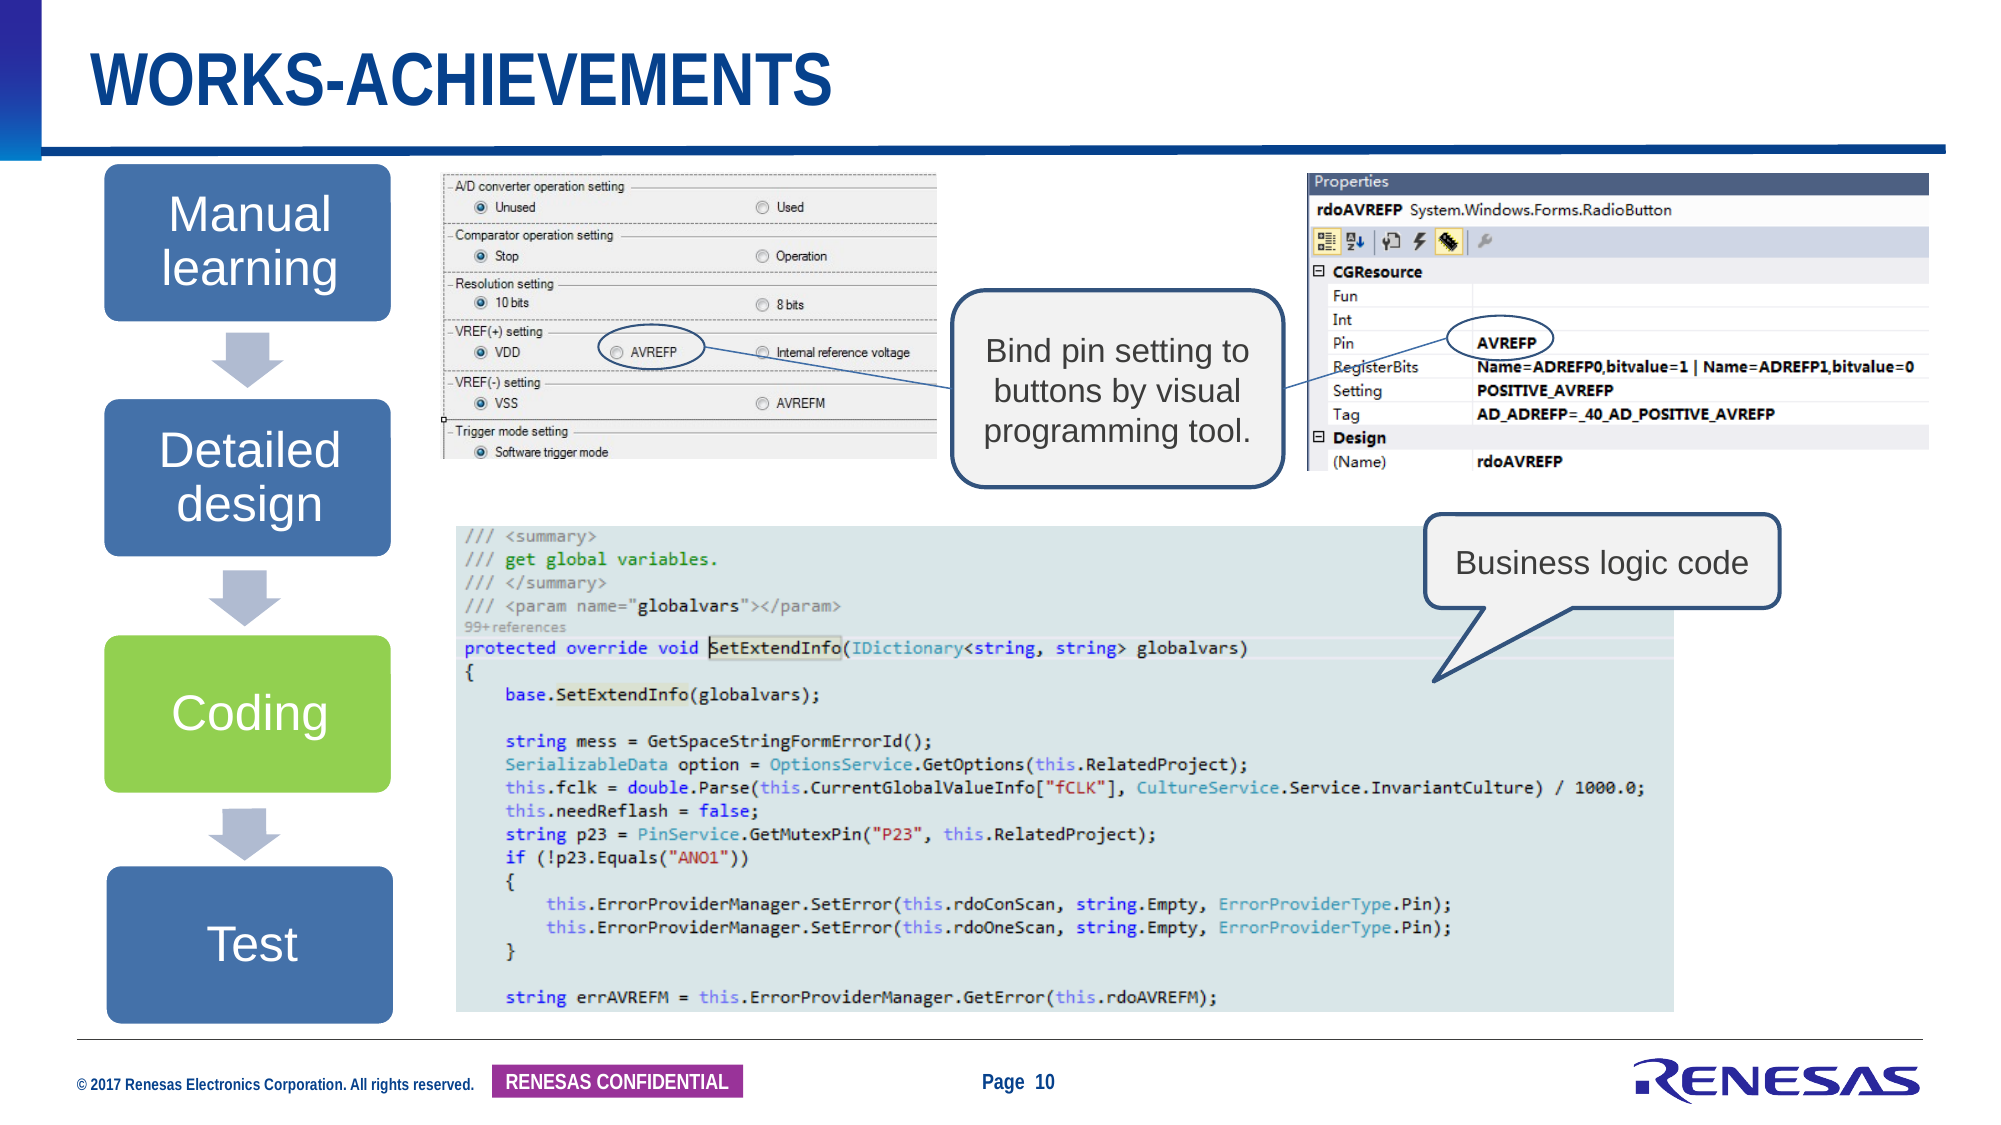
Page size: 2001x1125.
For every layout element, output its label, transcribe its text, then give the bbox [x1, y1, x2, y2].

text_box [90, 136, 410, 1027]
picture [440, 172, 937, 459]
text_box Business logic code [1424, 512, 1782, 611]
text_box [1283, 337, 1448, 390]
picture [1306, 173, 1930, 471]
title WORKS-Achievements [75, 0, 1448, 183]
picture [456, 526, 1674, 1013]
text_box Bind pin setting to buttons by visual programming tool. [950, 288, 1286, 490]
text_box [704, 346, 953, 389]
picture [0, 0, 42, 161]
picture [1631, 1056, 1923, 1106]
slide_number Page 10 [944, 1067, 1056, 1095]
